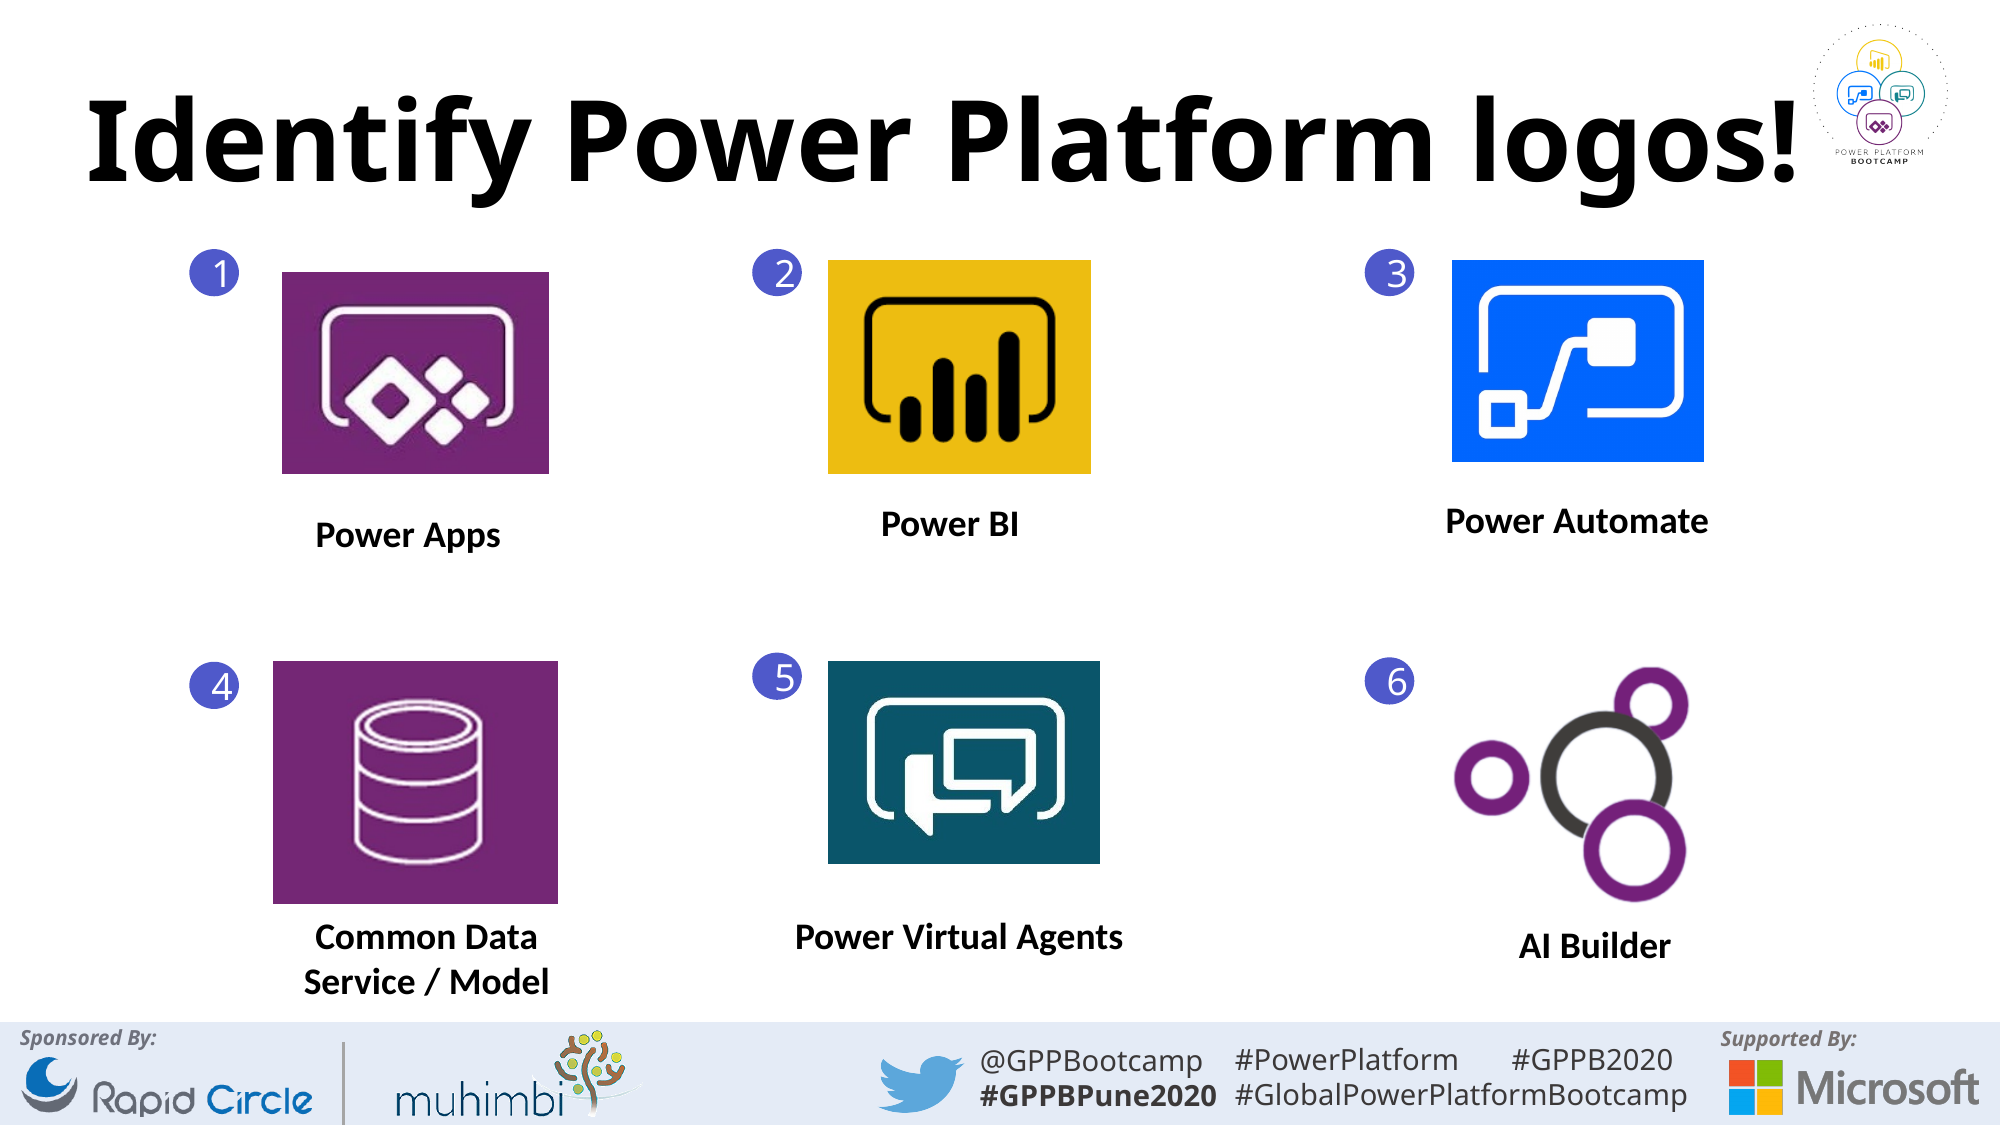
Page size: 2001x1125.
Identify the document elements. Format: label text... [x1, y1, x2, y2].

picture [828, 260, 1091, 474]
text_box 6 [1363, 656, 1416, 706]
text_box AI Builder [1425, 914, 1765, 974]
text_box Power BI [842, 491, 1058, 552]
picture [1813, 24, 1948, 164]
text_box 4 [188, 660, 240, 710]
text_box Common Data Service / Model [279, 904, 574, 1010]
text_box 3 [1363, 247, 1416, 298]
text_box 1 [188, 248, 240, 298]
picture [828, 661, 1100, 864]
text_box Power Virtual Agents [773, 904, 1146, 965]
picture [273, 661, 558, 904]
text_box 5 [751, 651, 803, 701]
picture [0, 1024, 2000, 1125]
picture [1452, 260, 1704, 462]
text_box 2 [751, 247, 803, 298]
picture [282, 272, 549, 474]
text_box Identify Power Platform logos! [71, 61, 1897, 212]
text_box Power Apps [238, 502, 578, 563]
text_box Power Automate [1408, 489, 1747, 549]
picture [1437, 650, 1718, 915]
